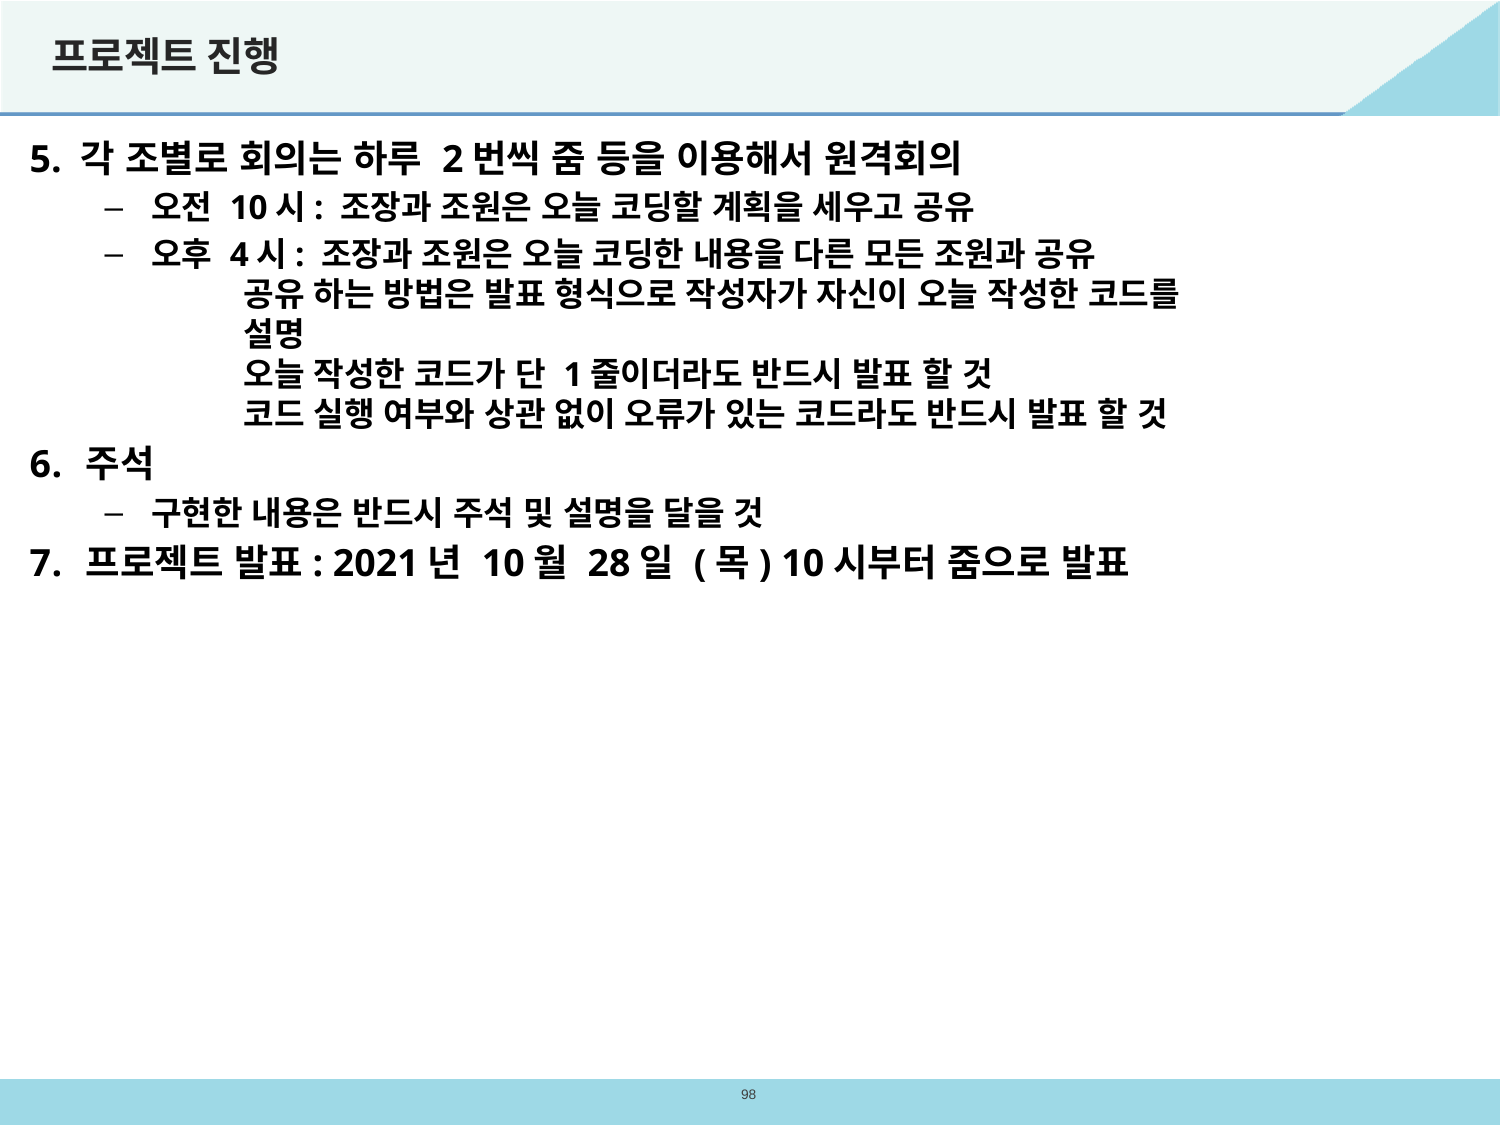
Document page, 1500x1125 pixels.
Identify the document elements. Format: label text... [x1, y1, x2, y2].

list 5. 각 조별로 회의는 하루 2번씩 줌 등을 이용해서 원격회의 오전 10시: 조장과 조원은 오늘 코딩할 계획을 세우고 공유 오후 4시: 조장과 조원은 오늘 코딩한 내용을 다른 모든 조원과 공유 공유 하는 방법은 발표 형식으로 작성자가 자신이 오늘 작성한 코드를 설명 오늘 작성한 코드가 단 1줄이더라도 반드시 발표 할 것 코드 실행 여부와 상관 없이 오류가 있는 코드라도 반드시 발표 할 것 주석 구현한 내용은 반드시 주석 및 설명을 달을 것 프로젝트 발표: 2021년 10월 28일 (목) 10시부터 줌으로 발표 [14, 127, 1427, 1106]
title 프로젝트 진행 [45, 19, 1396, 92]
picture [0, 1, 1500, 116]
picture [0, 1079, 1500, 1125]
